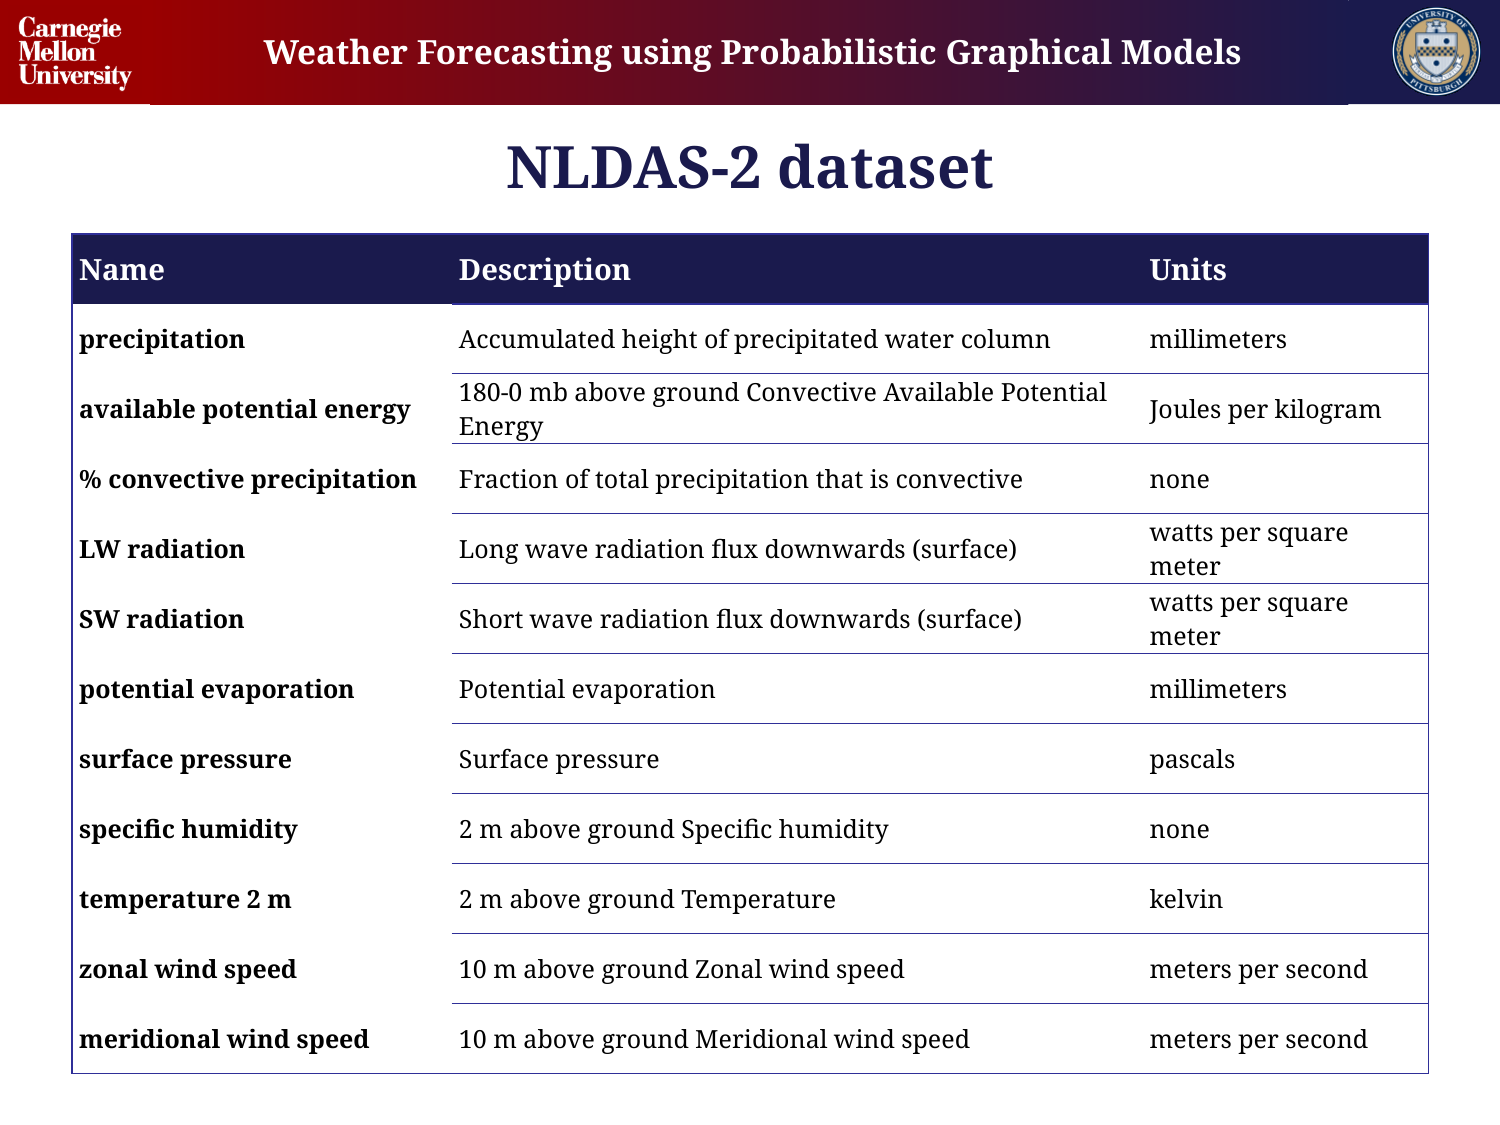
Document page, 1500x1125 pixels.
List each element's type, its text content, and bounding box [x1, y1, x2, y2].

table_cell 10 m above ground Zonal wind speed [452, 934, 1142, 1003]
table_header Name [73, 235, 452, 304]
table_cell watts per square meter [1142, 514, 1428, 583]
table_header Units [1142, 235, 1428, 303]
table_cell watts per square meter [1142, 584, 1428, 653]
table_cell meridional wind speed [73, 1004, 452, 1073]
table_cell pascals [1142, 724, 1428, 793]
table_header Description [452, 235, 1142, 303]
table_cell available potential energy [73, 374, 452, 444]
table_cell 2 m above ground Temperature [452, 864, 1142, 933]
table_cell 10 m above ground Meridional wind speed [452, 1004, 1142, 1073]
table_cell LW radiation [73, 514, 452, 584]
picture [1392, 7, 1481, 96]
table_cell surface pressure [73, 724, 452, 794]
table_cell zonal wind speed [73, 934, 452, 1004]
table_cell Fraction of total precipitation that is convective [452, 444, 1142, 513]
table_cell Surface pressure [452, 724, 1142, 793]
table_cell Potential evaporation [452, 654, 1142, 723]
title NLDAS-2 dataset [71, 123, 1429, 215]
table_cell Short wave radiation flux downwards (surface) [452, 584, 1142, 653]
table_cell millimeters [1142, 305, 1428, 373]
table_cell Long wave radiation flux downwards (surface) [452, 514, 1142, 583]
table_cell meters per second [1142, 1004, 1428, 1073]
table_cell temperature 2 m [73, 864, 452, 934]
table_cell specific humidity [73, 794, 452, 864]
table_cell none [1142, 794, 1428, 863]
table_cell millimeters [1142, 654, 1428, 723]
picture [8, 5, 142, 98]
table_cell Joules per kilogram [1142, 374, 1428, 443]
table_cell none [1142, 444, 1428, 513]
table_cell Accumulated height of precipitated water column [452, 305, 1142, 373]
table_cell 180-0 mb above ground Convective Available Potential Energy [452, 374, 1142, 443]
table_cell potential evaporation [73, 654, 452, 724]
table_cell meters per second [1142, 934, 1428, 1003]
table_cell kelvin [1142, 864, 1428, 933]
table_cell % convective precipitation [73, 444, 452, 514]
table_cell precipitation [73, 304, 452, 374]
table_cell 2 m above ground Specific humidity [452, 794, 1142, 863]
table_cell SW radiation [73, 584, 452, 654]
